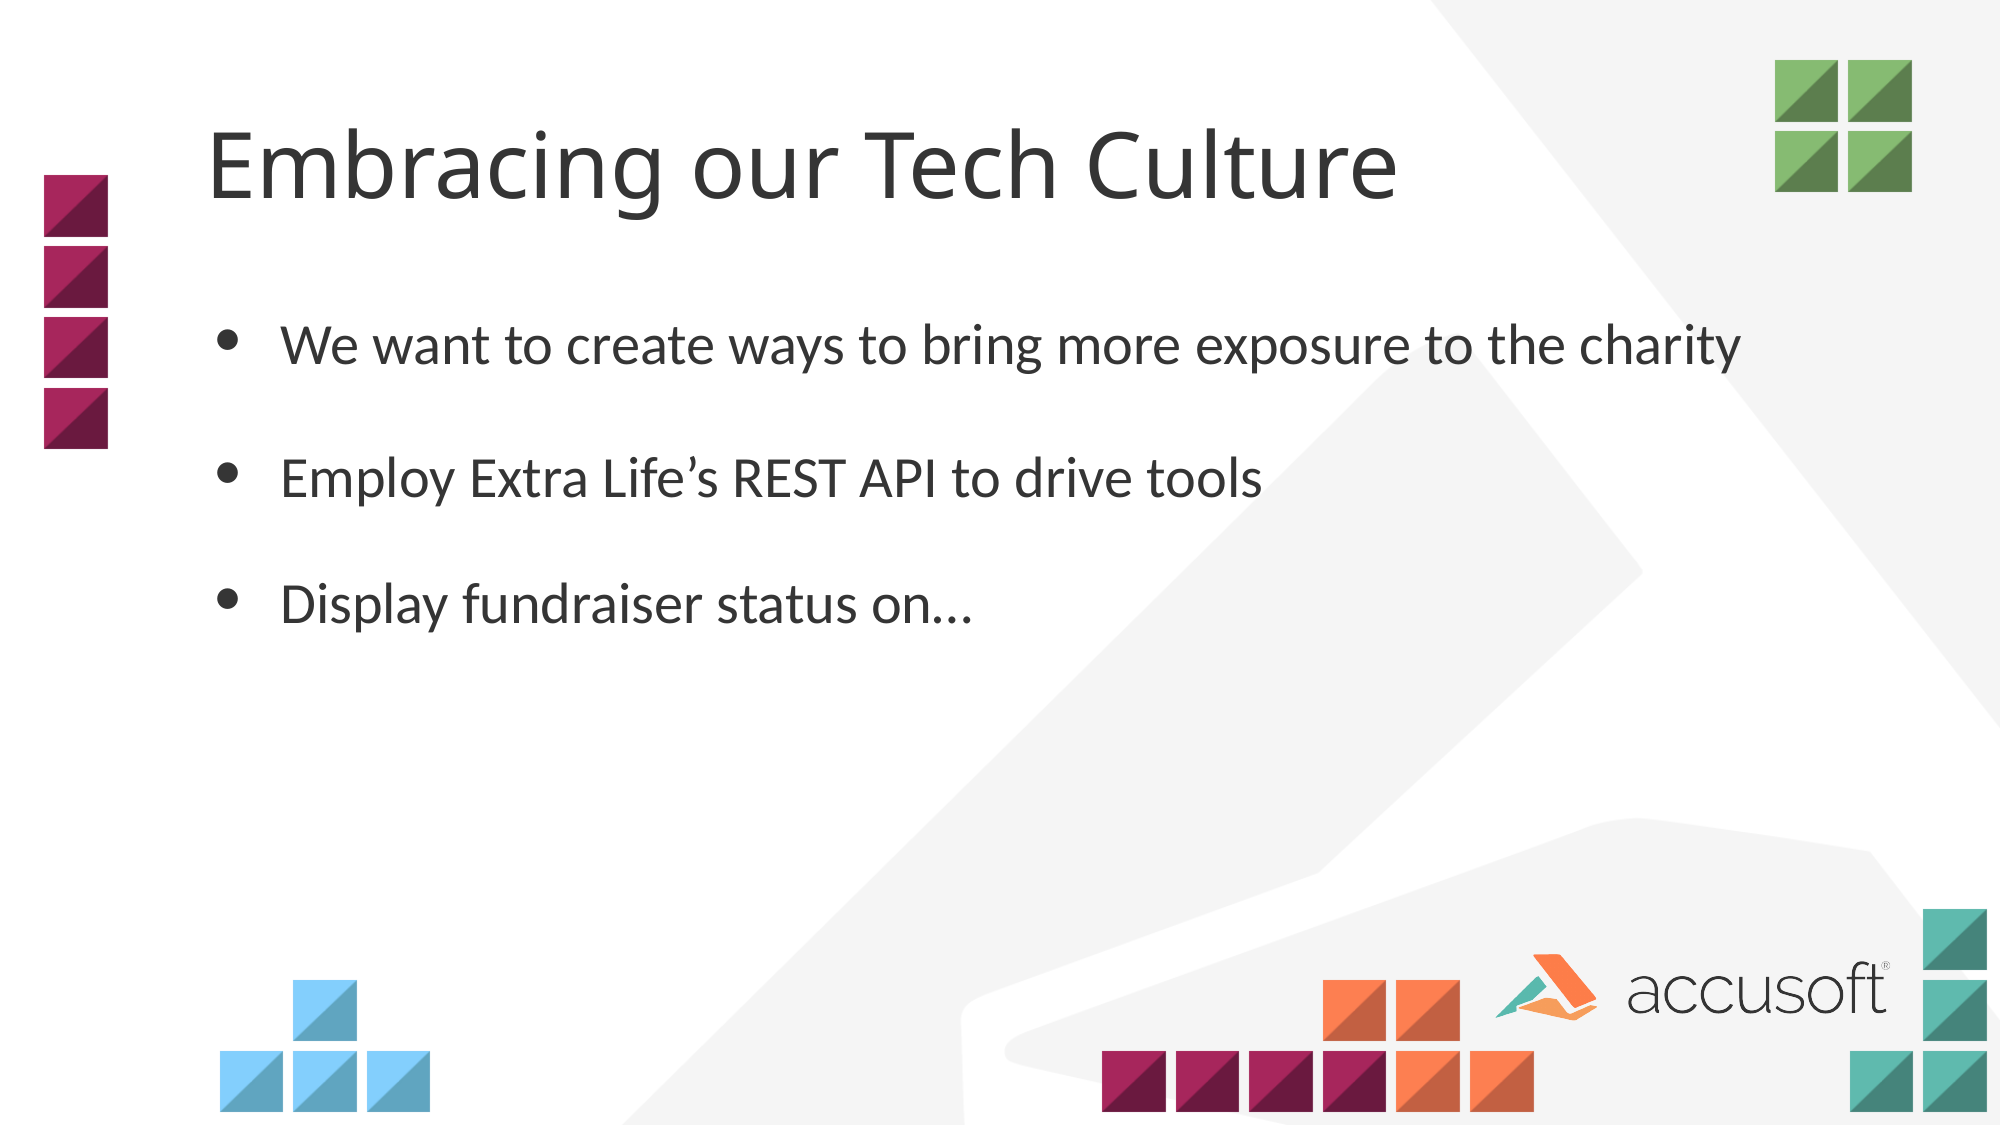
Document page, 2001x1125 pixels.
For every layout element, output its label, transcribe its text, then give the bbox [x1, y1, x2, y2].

picture [292, 1050, 358, 1113]
picture [1863, 130, 1913, 193]
picture [1248, 1050, 1314, 1113]
list We want to create ways to bring more exposure to the charity Employ Extra Life’s REST API to drive tools Display fundraiser status on… [190, 299, 1777, 930]
picture [292, 979, 358, 1042]
picture [366, 1050, 431, 1113]
picture [43, 174, 109, 238]
picture [1922, 908, 1988, 971]
picture [43, 245, 109, 309]
picture [43, 316, 109, 379]
picture [1863, 59, 1913, 123]
picture [1175, 1050, 1240, 1113]
picture [219, 1050, 284, 1113]
picture [1469, 908, 1914, 1113]
picture [1322, 1050, 1387, 1113]
title Embracing our Tech Culture [190, 59, 1863, 278]
picture [43, 387, 109, 450]
picture [1922, 1050, 1988, 1113]
picture [1395, 979, 1461, 1042]
picture [1395, 1050, 1461, 1113]
picture [1922, 979, 1988, 1042]
picture [1101, 1050, 1167, 1113]
picture [1322, 979, 1387, 1042]
